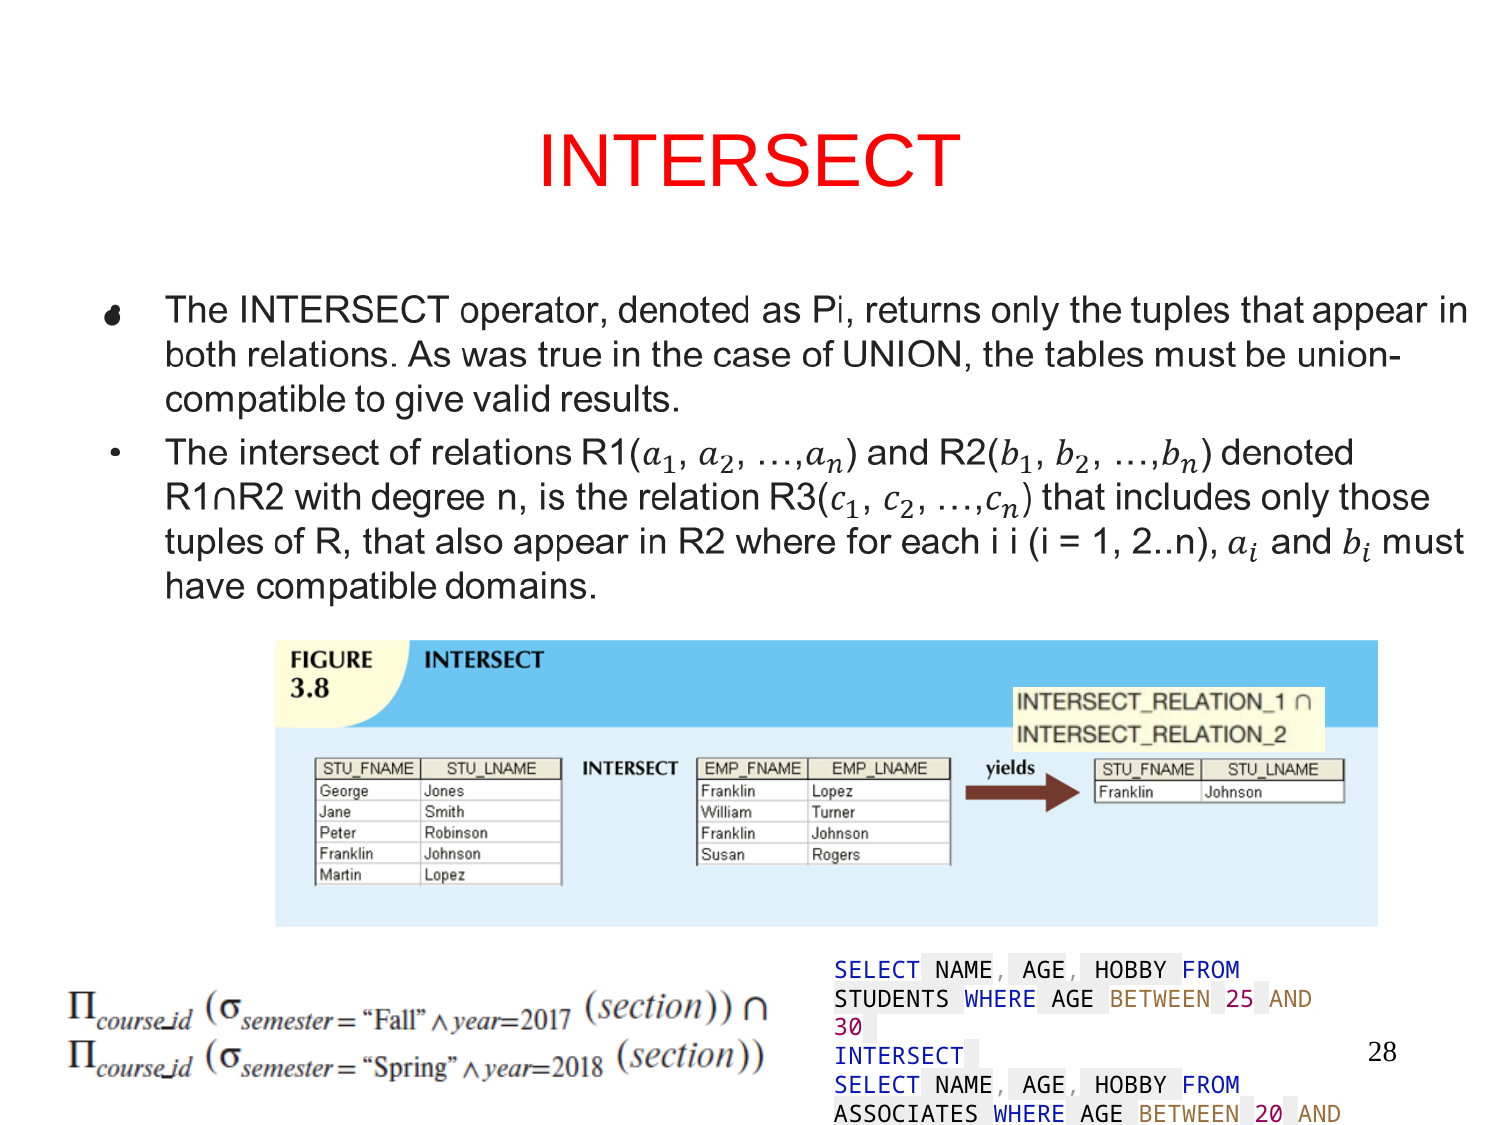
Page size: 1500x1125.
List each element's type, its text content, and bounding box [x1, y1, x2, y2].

title INTERSECT [87, 62, 1413, 250]
slide_number ‹#› [1370, 1024, 1413, 1103]
picture [24, 962, 793, 1097]
text_box SELECT NAME, AGE, HOBBY FROM STUDENTS WHERE AGE BETWEEN 25 AND 30 INTERSECT SELECT NAME, AGE, HOBBY FROM ASSOCIATES WHERE AGE BETWEEN 20 AND 30 [818, 939, 1370, 1125]
picture [275, 640, 1378, 928]
list [87, 275, 1500, 638]
